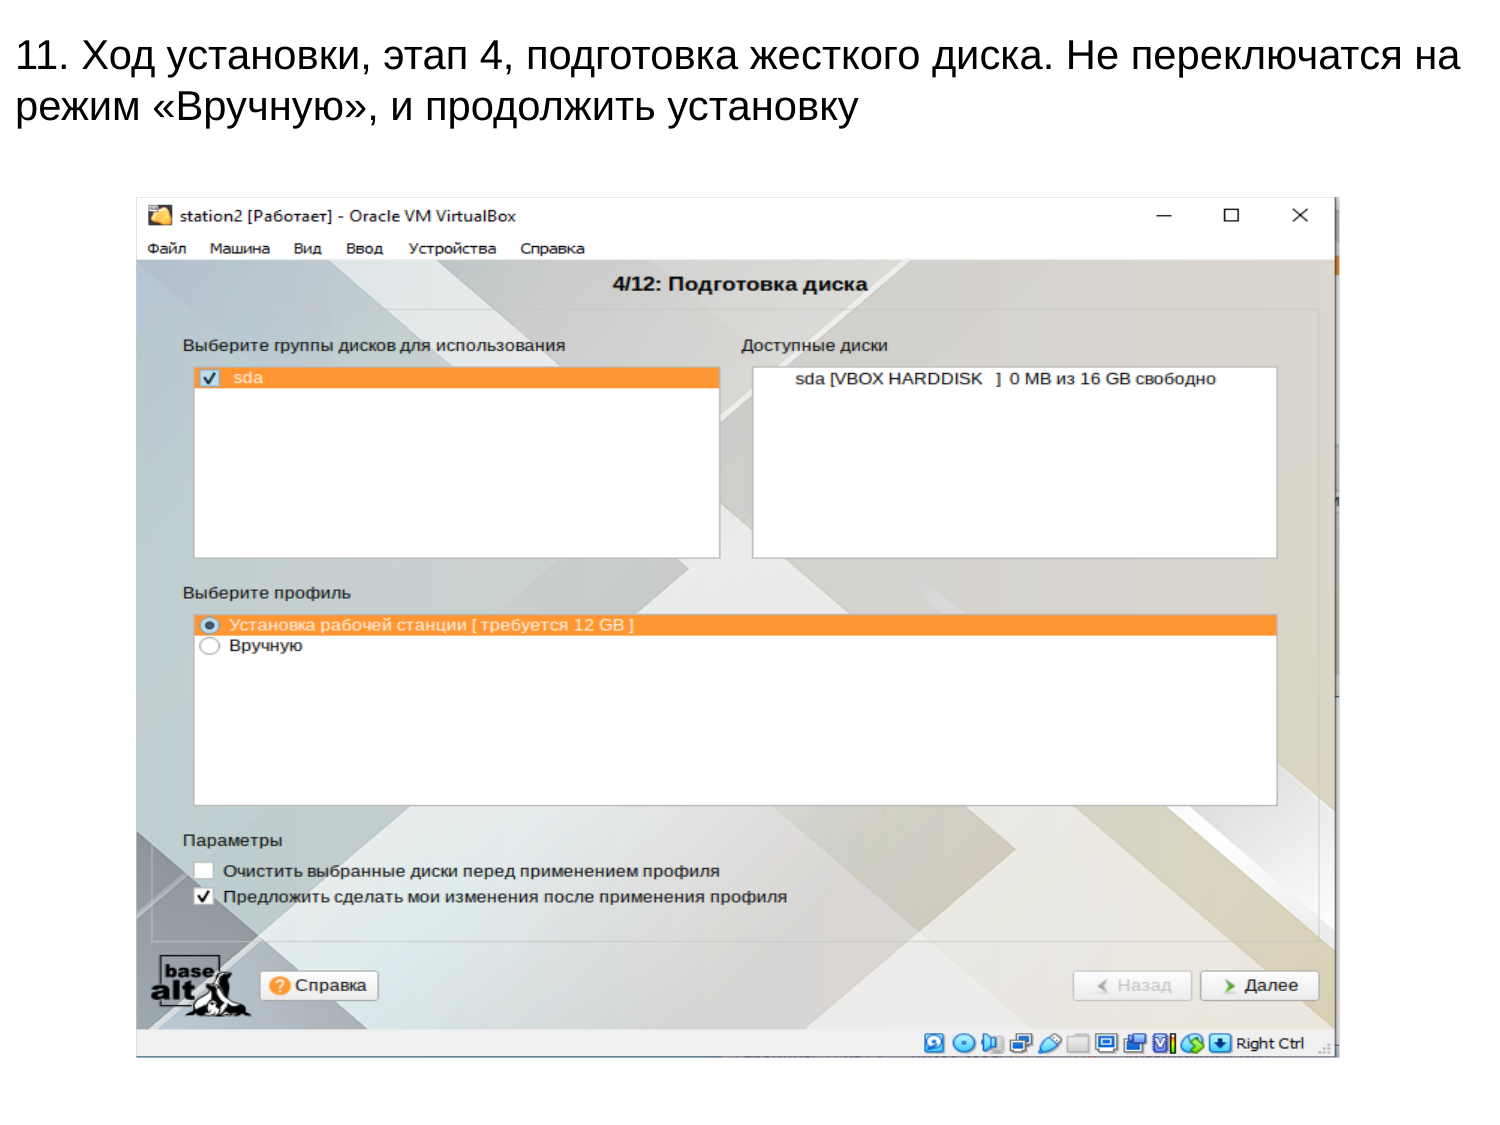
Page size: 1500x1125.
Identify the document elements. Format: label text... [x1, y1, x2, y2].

picture [135, 195, 1341, 1059]
text_box [147, 160, 1500, 236]
text_box 11. Ход установки, этап 4, подготовка жесткого диска. Не переключатся на режим «Вручную», и продолжить установку [0, 20, 1500, 136]
